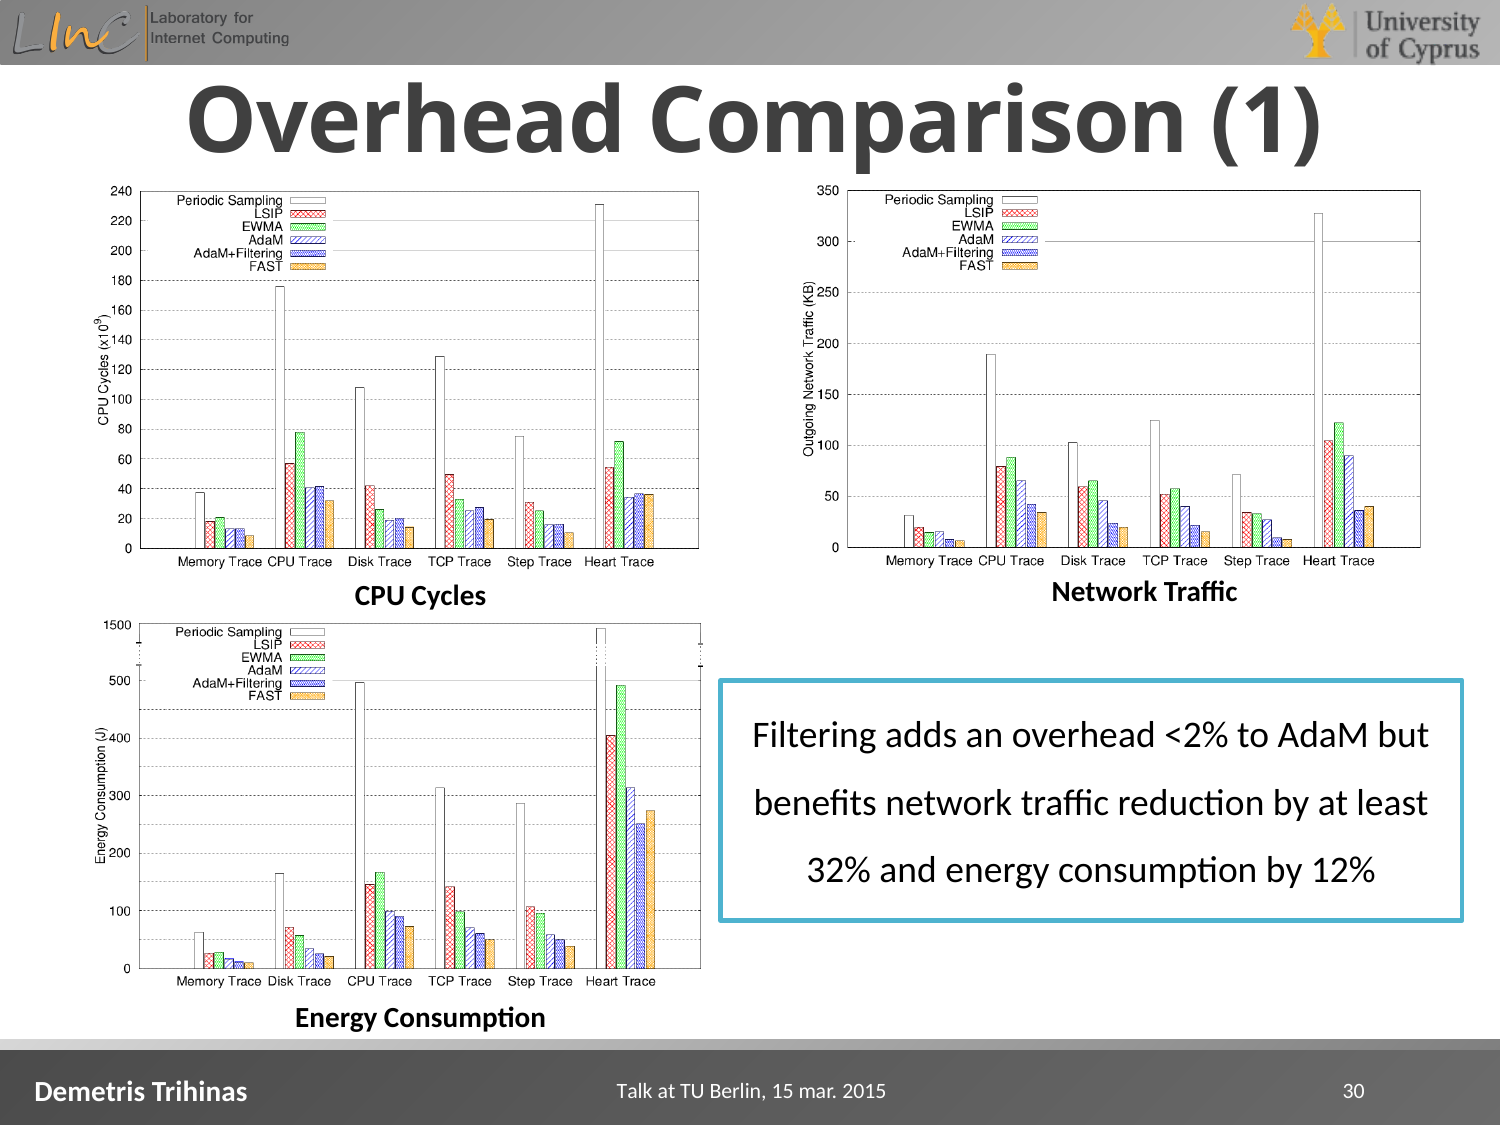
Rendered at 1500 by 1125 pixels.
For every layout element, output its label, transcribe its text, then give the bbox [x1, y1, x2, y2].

text_box CPU Cycles [202, 579, 640, 610]
text_box Network Traffic [925, 578, 1364, 616]
title Overhead Comparison (1) [135, 59, 1373, 180]
picture [798, 181, 1423, 570]
slide_number 30 [1218, 1059, 1380, 1120]
picture [89, 613, 704, 992]
footer Talk at TU Berlin, 15 mar. 2015 [331, 1059, 1172, 1120]
slide_number Demetris Trihinas [19, 1059, 324, 1120]
picture [1285, 0, 1489, 70]
text_box Filtering adds an overhead <2% to AdaM but benefits network traffic reduction by at least 32% and energy consumption by 12% [719, 679, 1463, 922]
picture [13, 3, 291, 63]
picture [90, 181, 702, 571]
text_box Energy Consumption [201, 998, 640, 1041]
